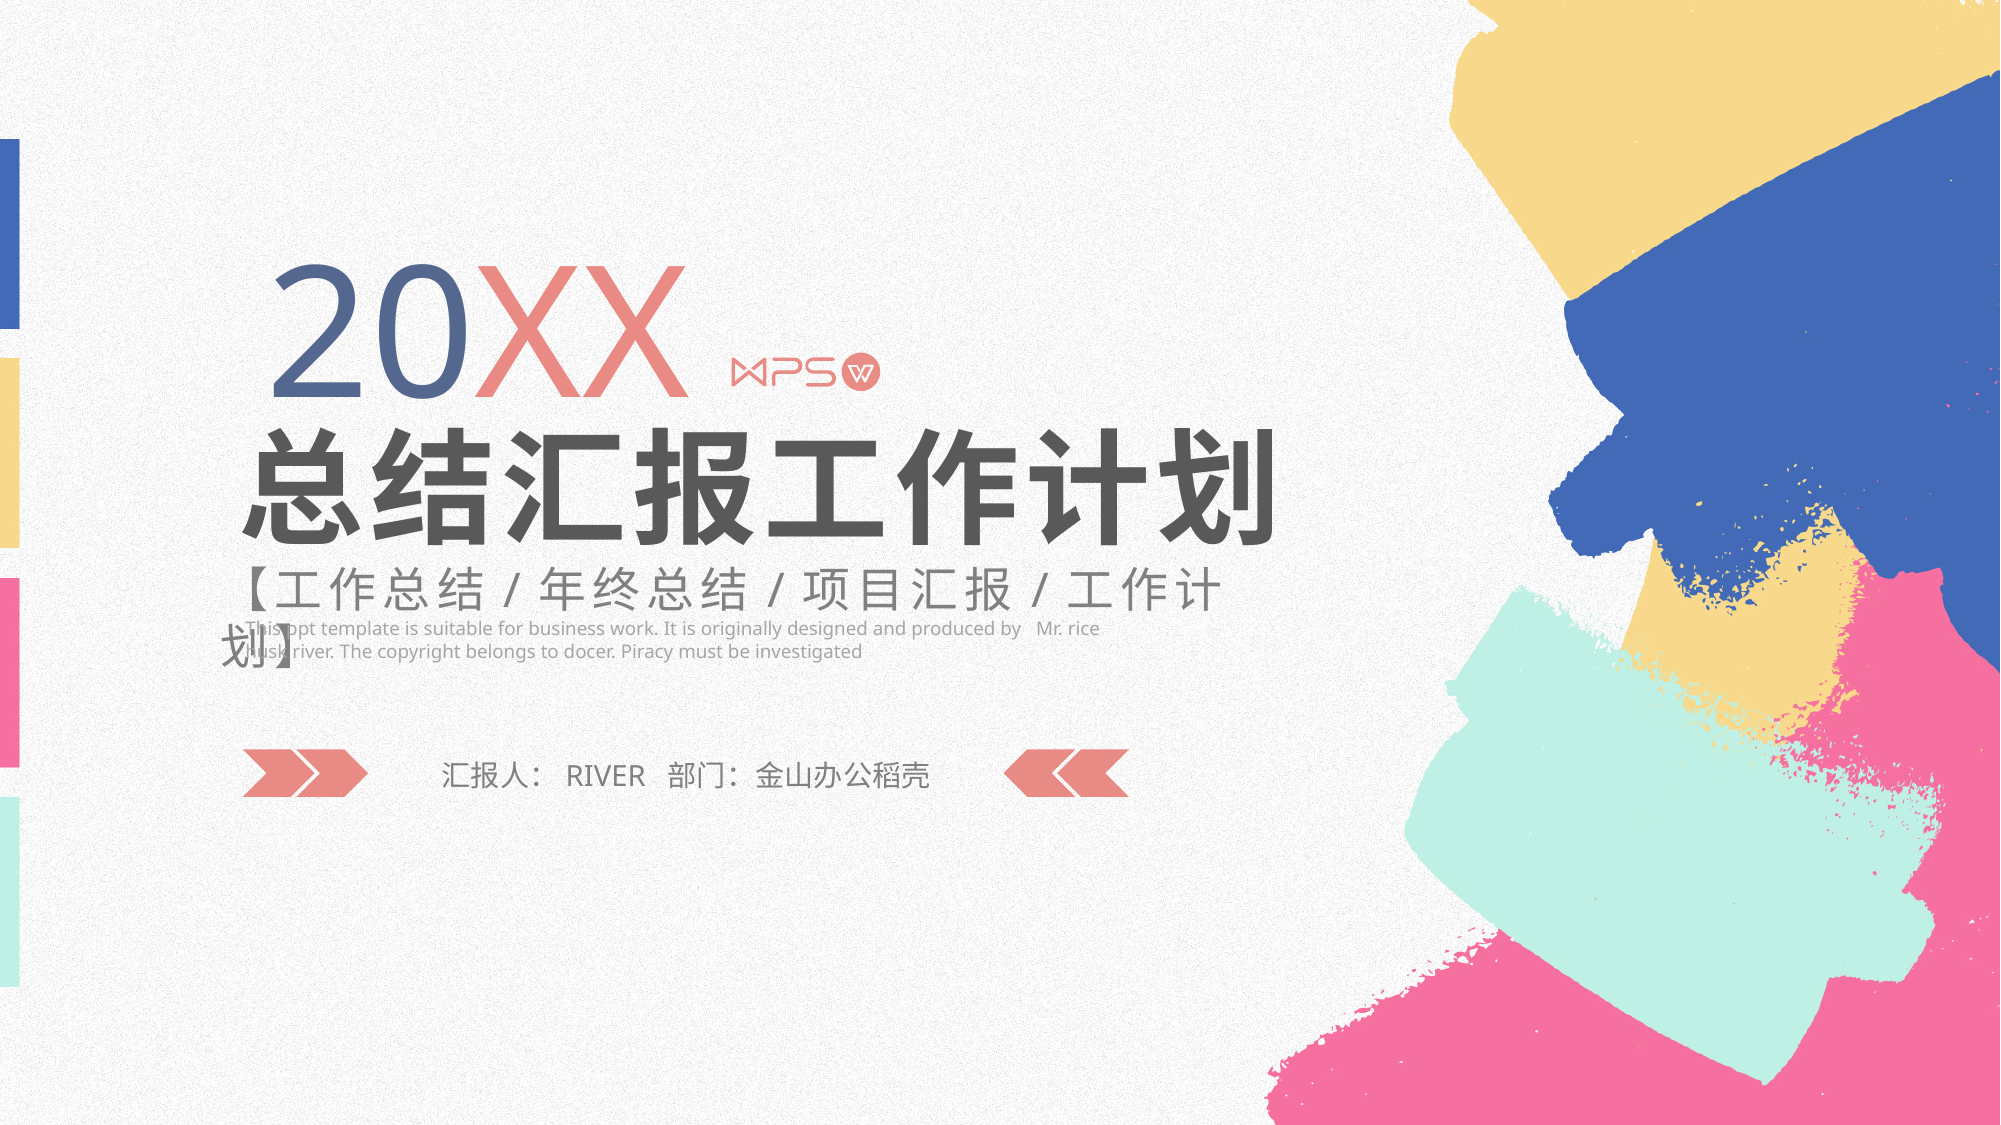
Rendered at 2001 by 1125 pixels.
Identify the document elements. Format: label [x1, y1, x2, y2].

text_box [1003, 749, 1129, 797]
text_box [731, 352, 881, 393]
picture [0, 0, 2000, 1125]
text_box [242, 749, 369, 797]
